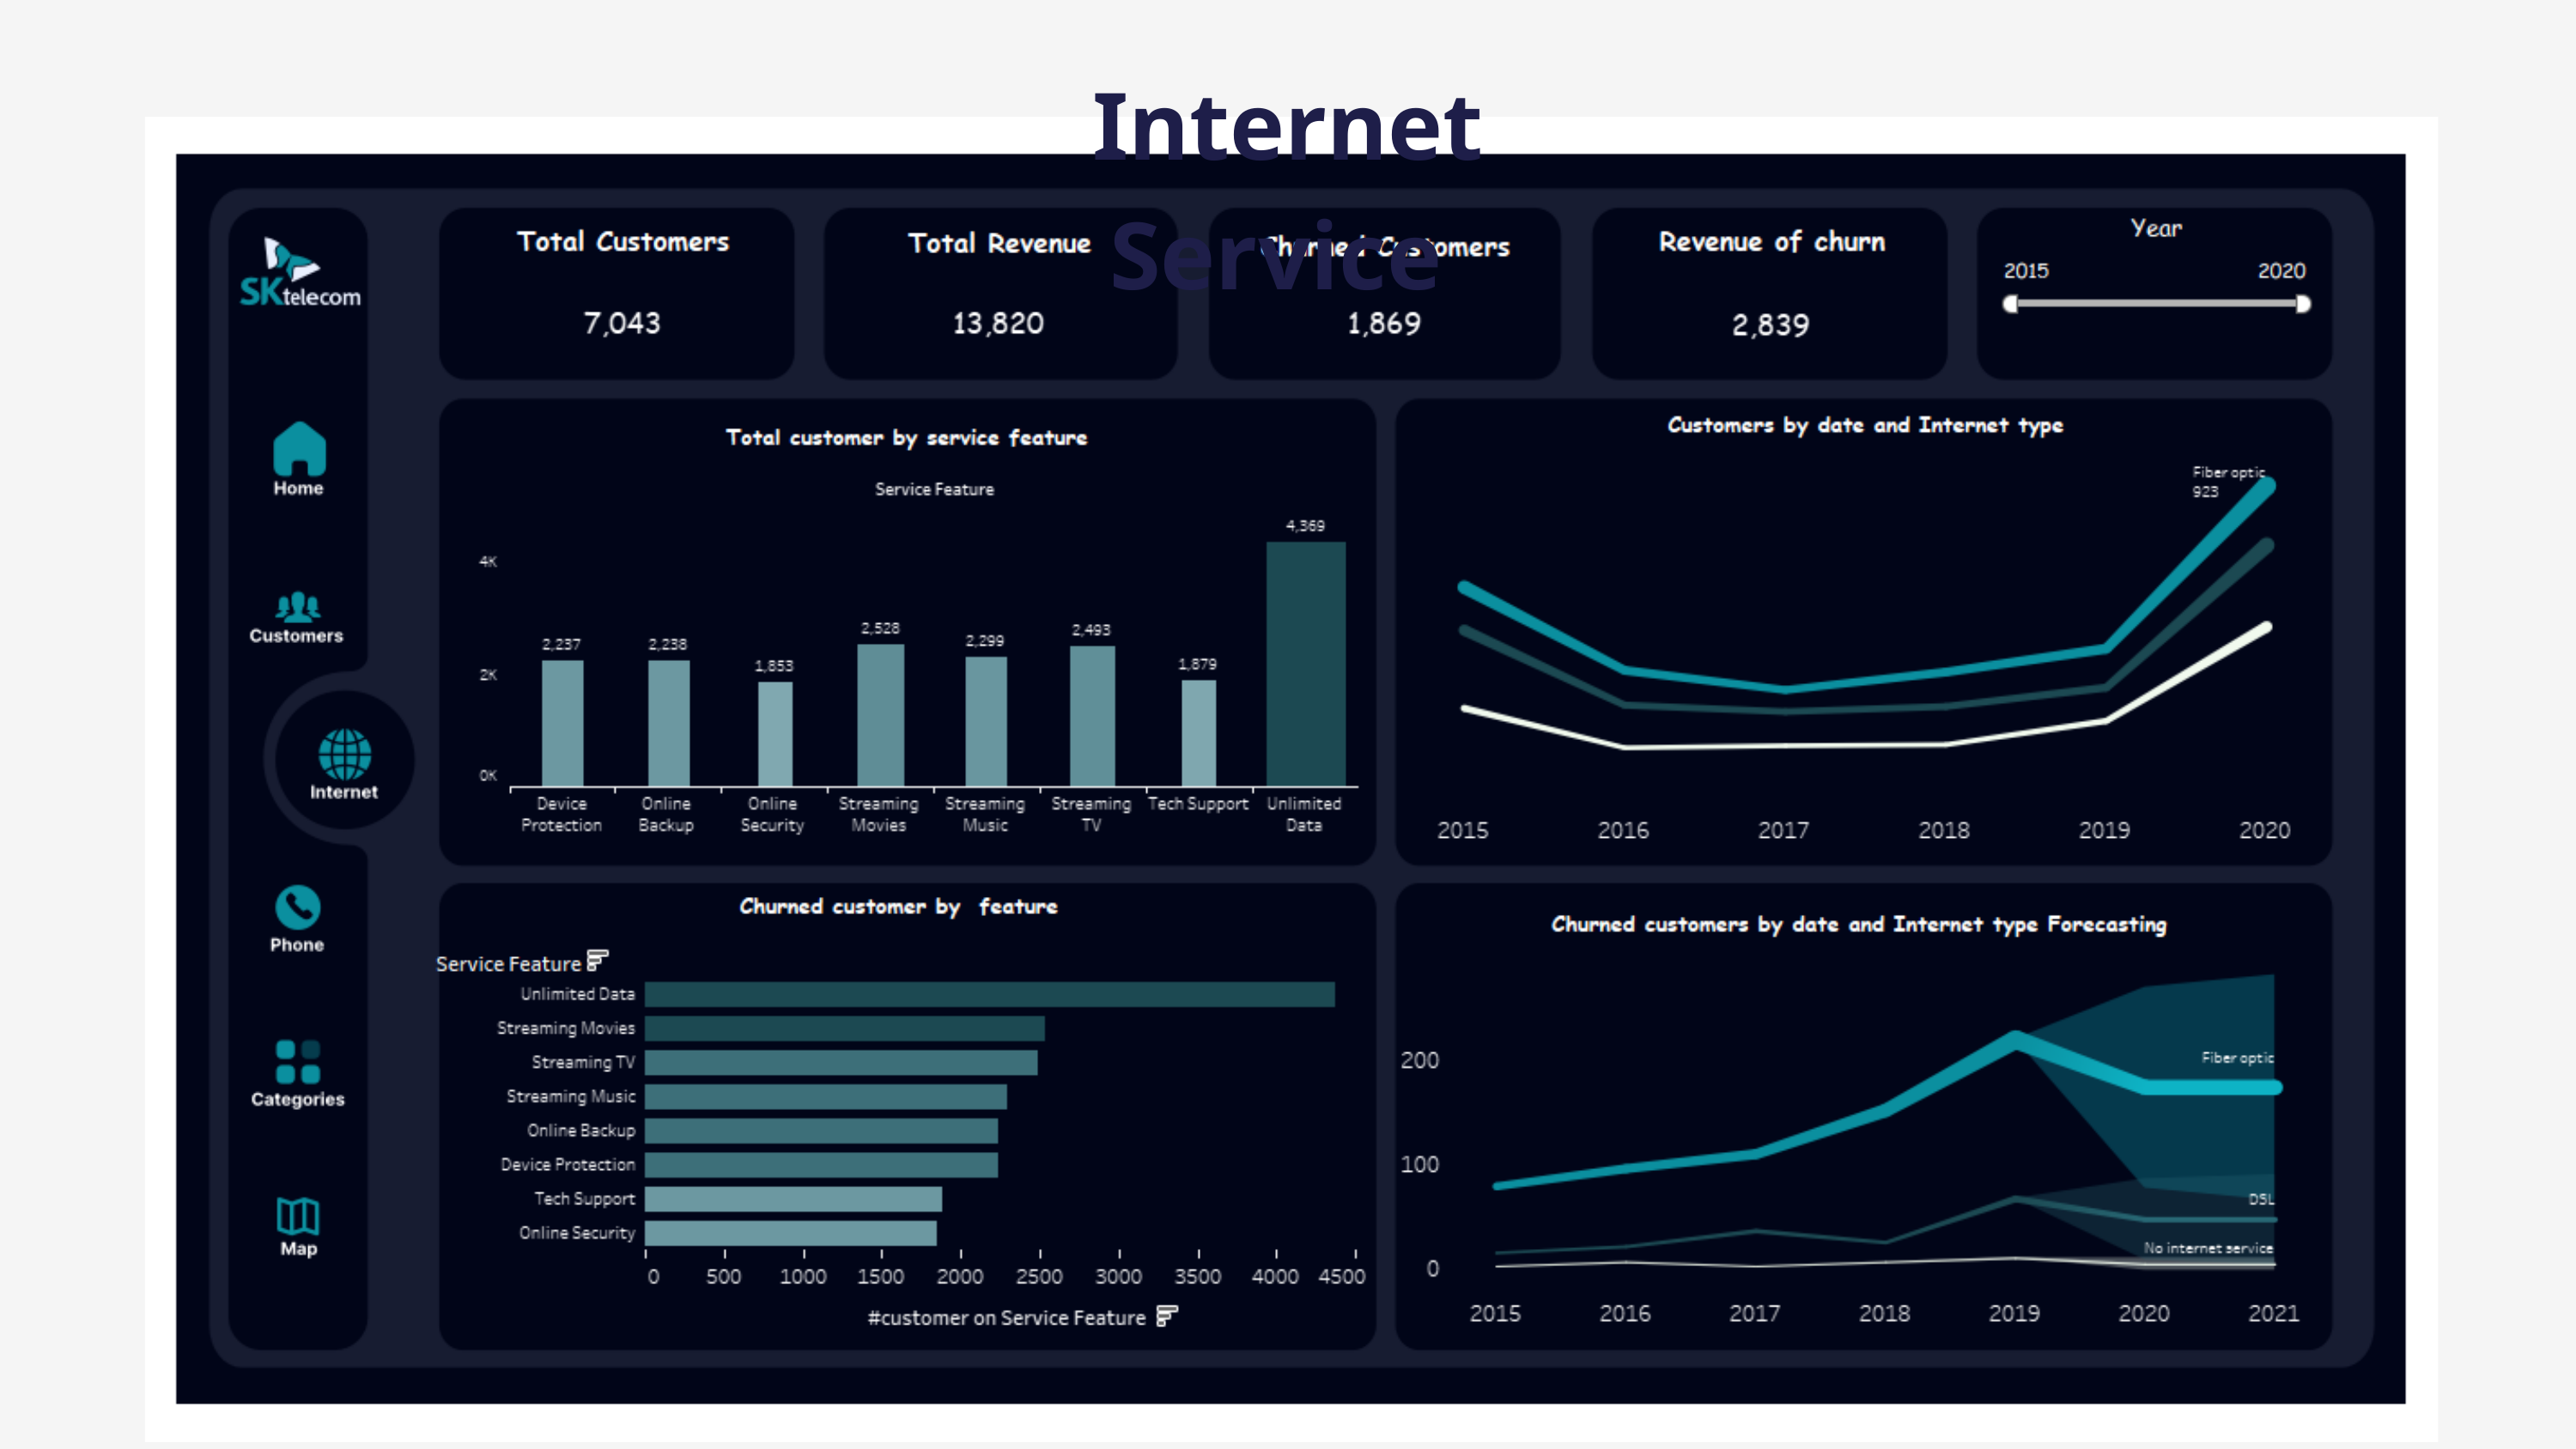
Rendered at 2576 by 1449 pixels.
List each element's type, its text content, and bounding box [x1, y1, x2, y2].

text_box Internet Service [950, 47, 1626, 309]
text_box [144, 117, 2439, 1442]
